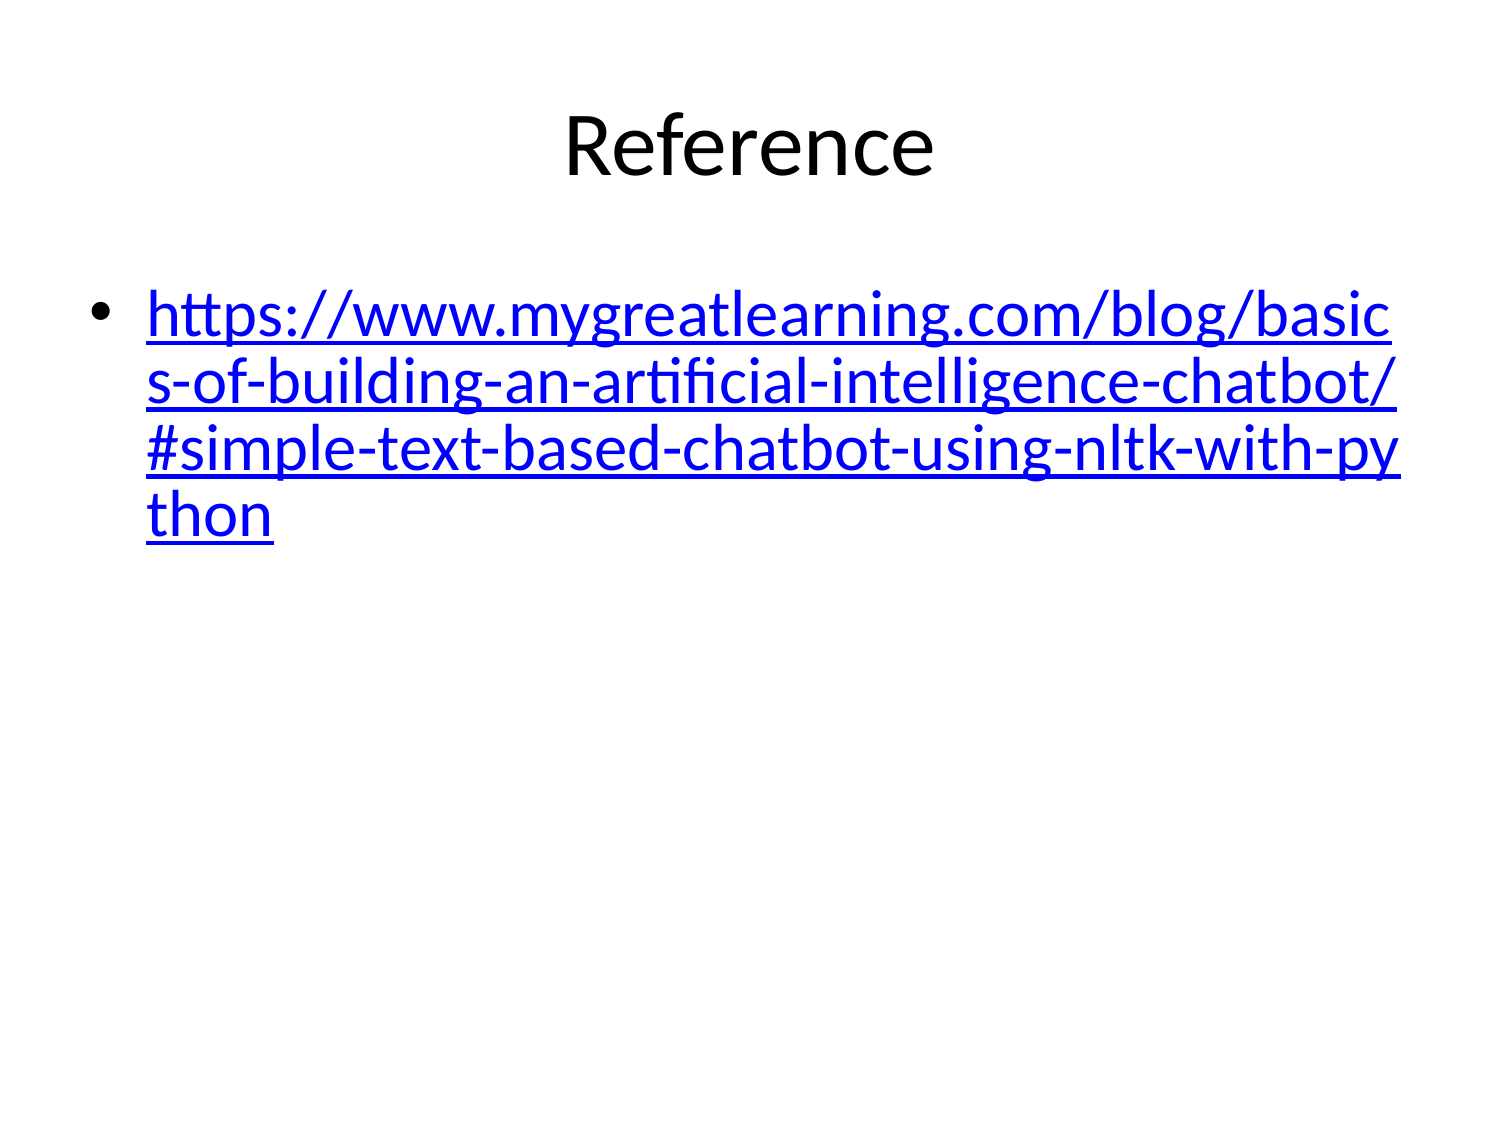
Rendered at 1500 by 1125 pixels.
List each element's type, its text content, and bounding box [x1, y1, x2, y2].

title Reference [74, 44, 1426, 233]
list https://www.mygreatlearning.com/blog/basics-of-building-an-artificial-intelligence-chatbot/#simple-text-based-chatbot-using-nltk-with-python [74, 262, 1426, 1006]
